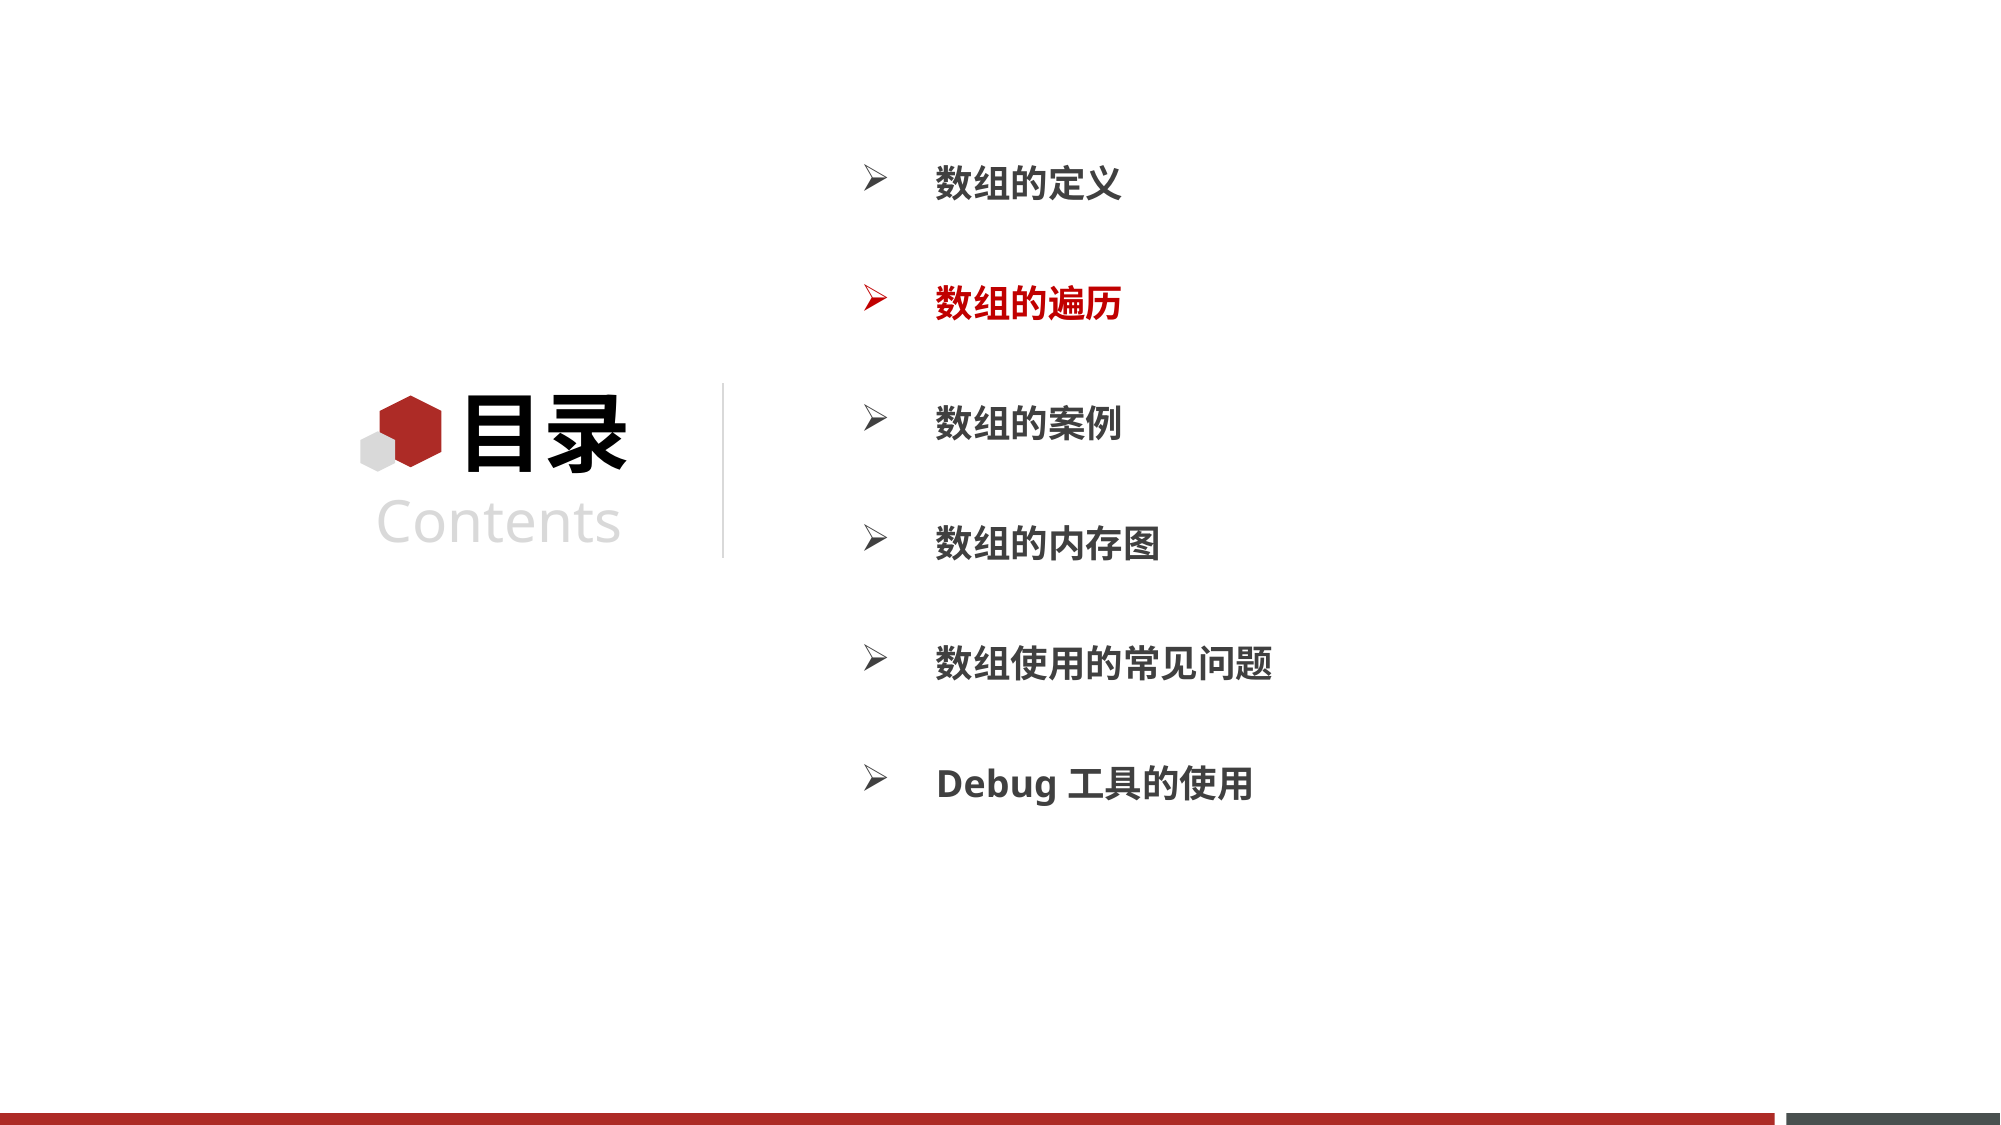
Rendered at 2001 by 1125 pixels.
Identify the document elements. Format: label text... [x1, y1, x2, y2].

list 数组的定义 数组的遍历 数组的案例 数组的内存图 数组使用的常见问题 Debug工具的使用 [846, 162, 1634, 854]
